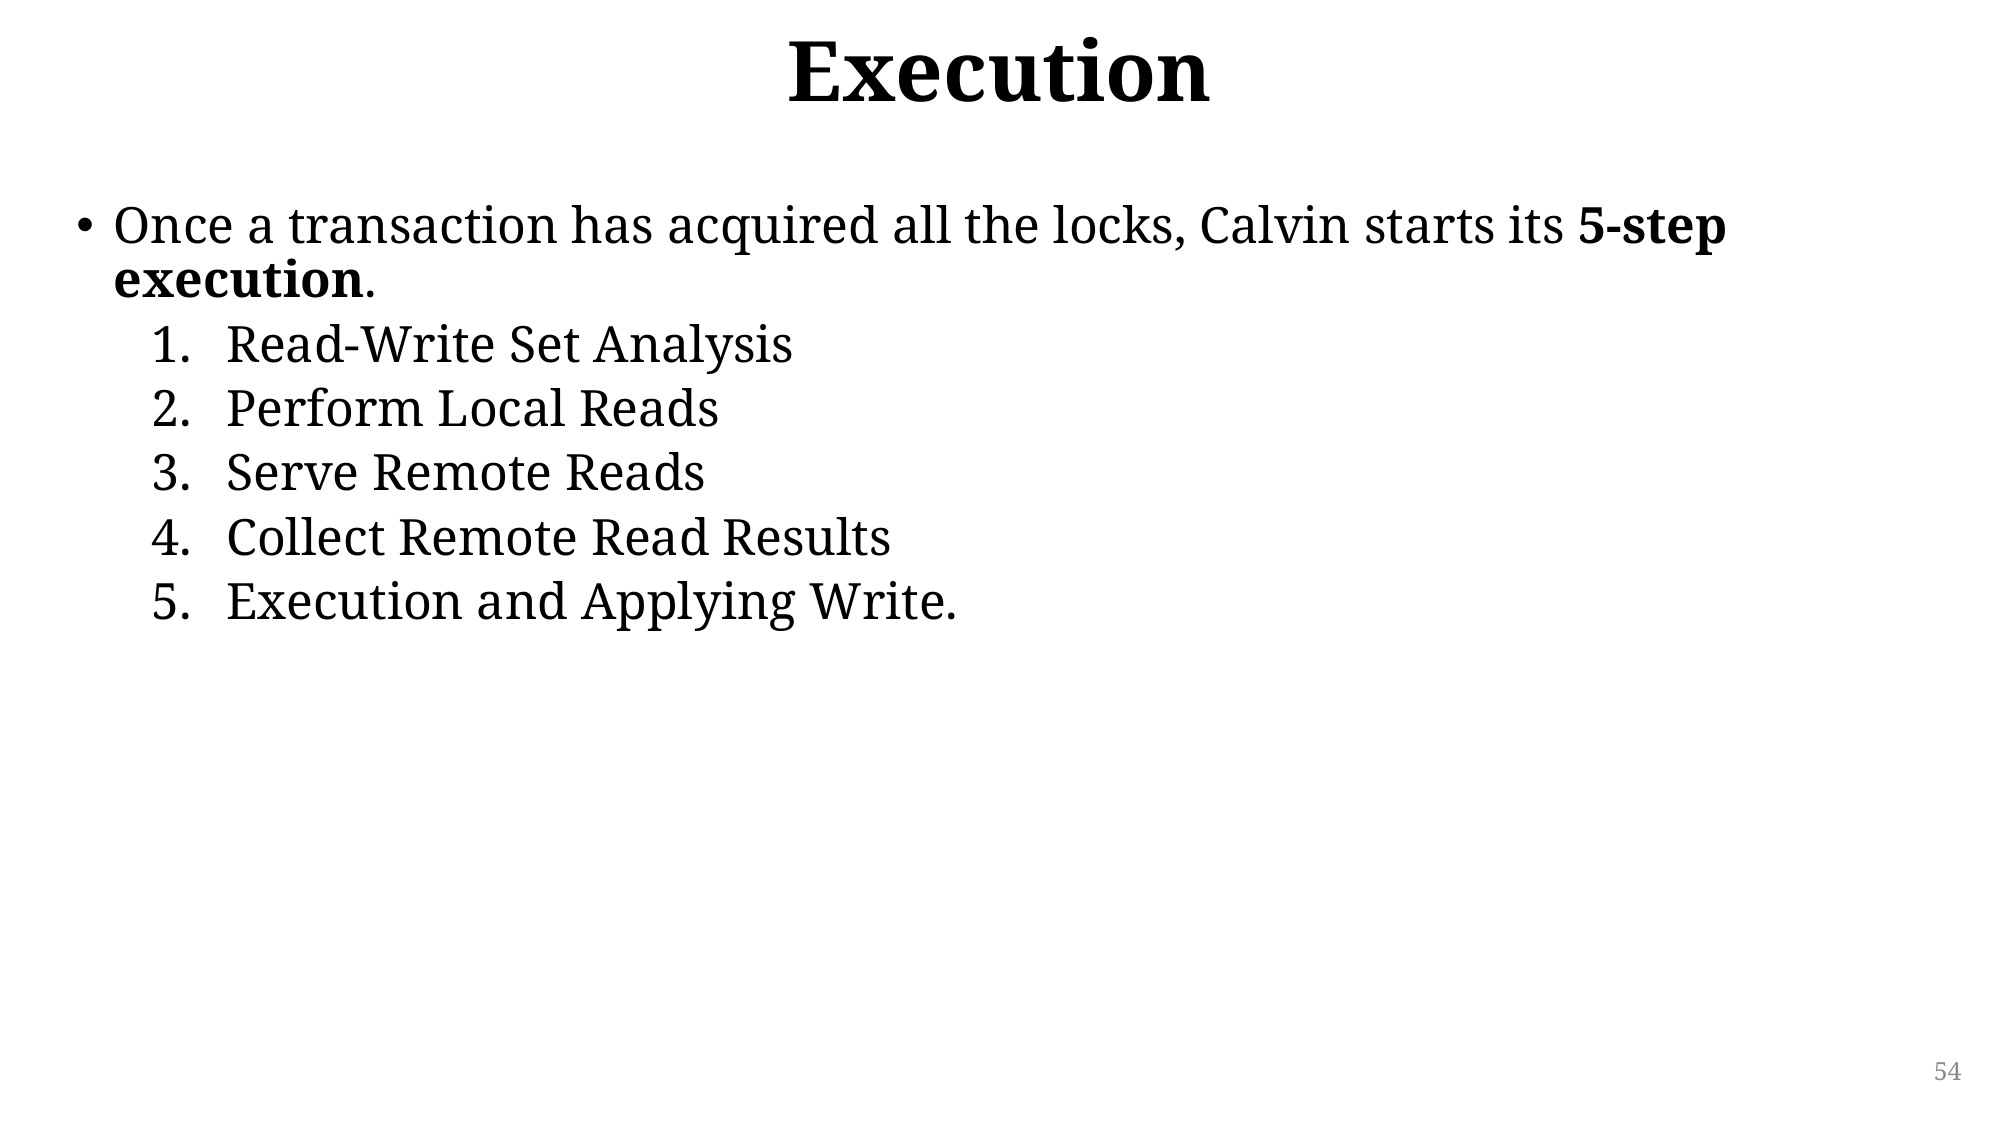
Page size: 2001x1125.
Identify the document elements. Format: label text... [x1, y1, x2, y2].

list Once a transaction has acquired all the locks, Calvin starts its 5-step execution. Read-Write Set Analysis Perform Local Reads Serve Remote Reads Collect Remote Read Results Execution and Applying Write. [61, 193, 2000, 1103]
title Execution [137, 0, 1863, 149]
